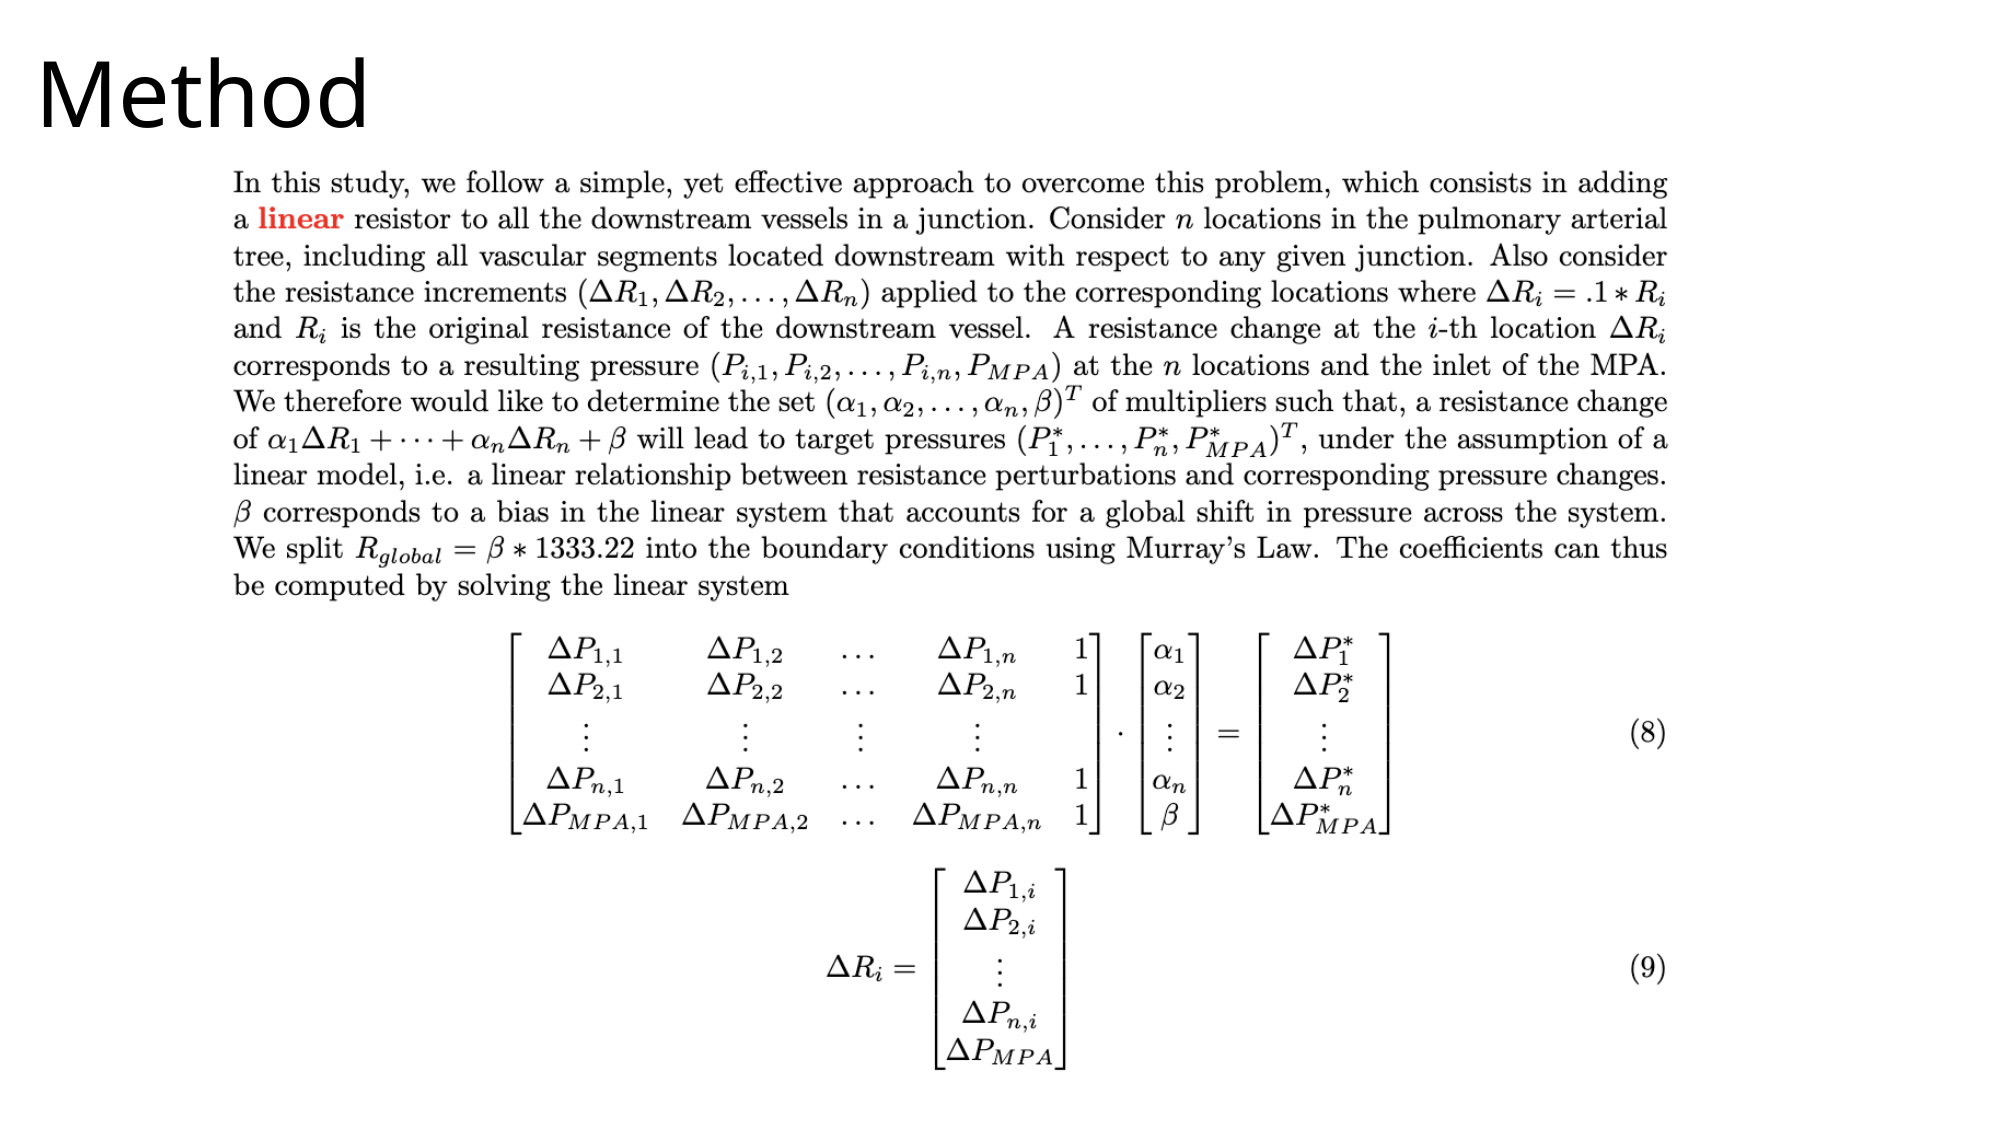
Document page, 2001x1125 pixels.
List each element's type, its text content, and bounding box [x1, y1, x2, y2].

title Method [20, 0, 1746, 207]
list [170, 131, 1746, 1079]
